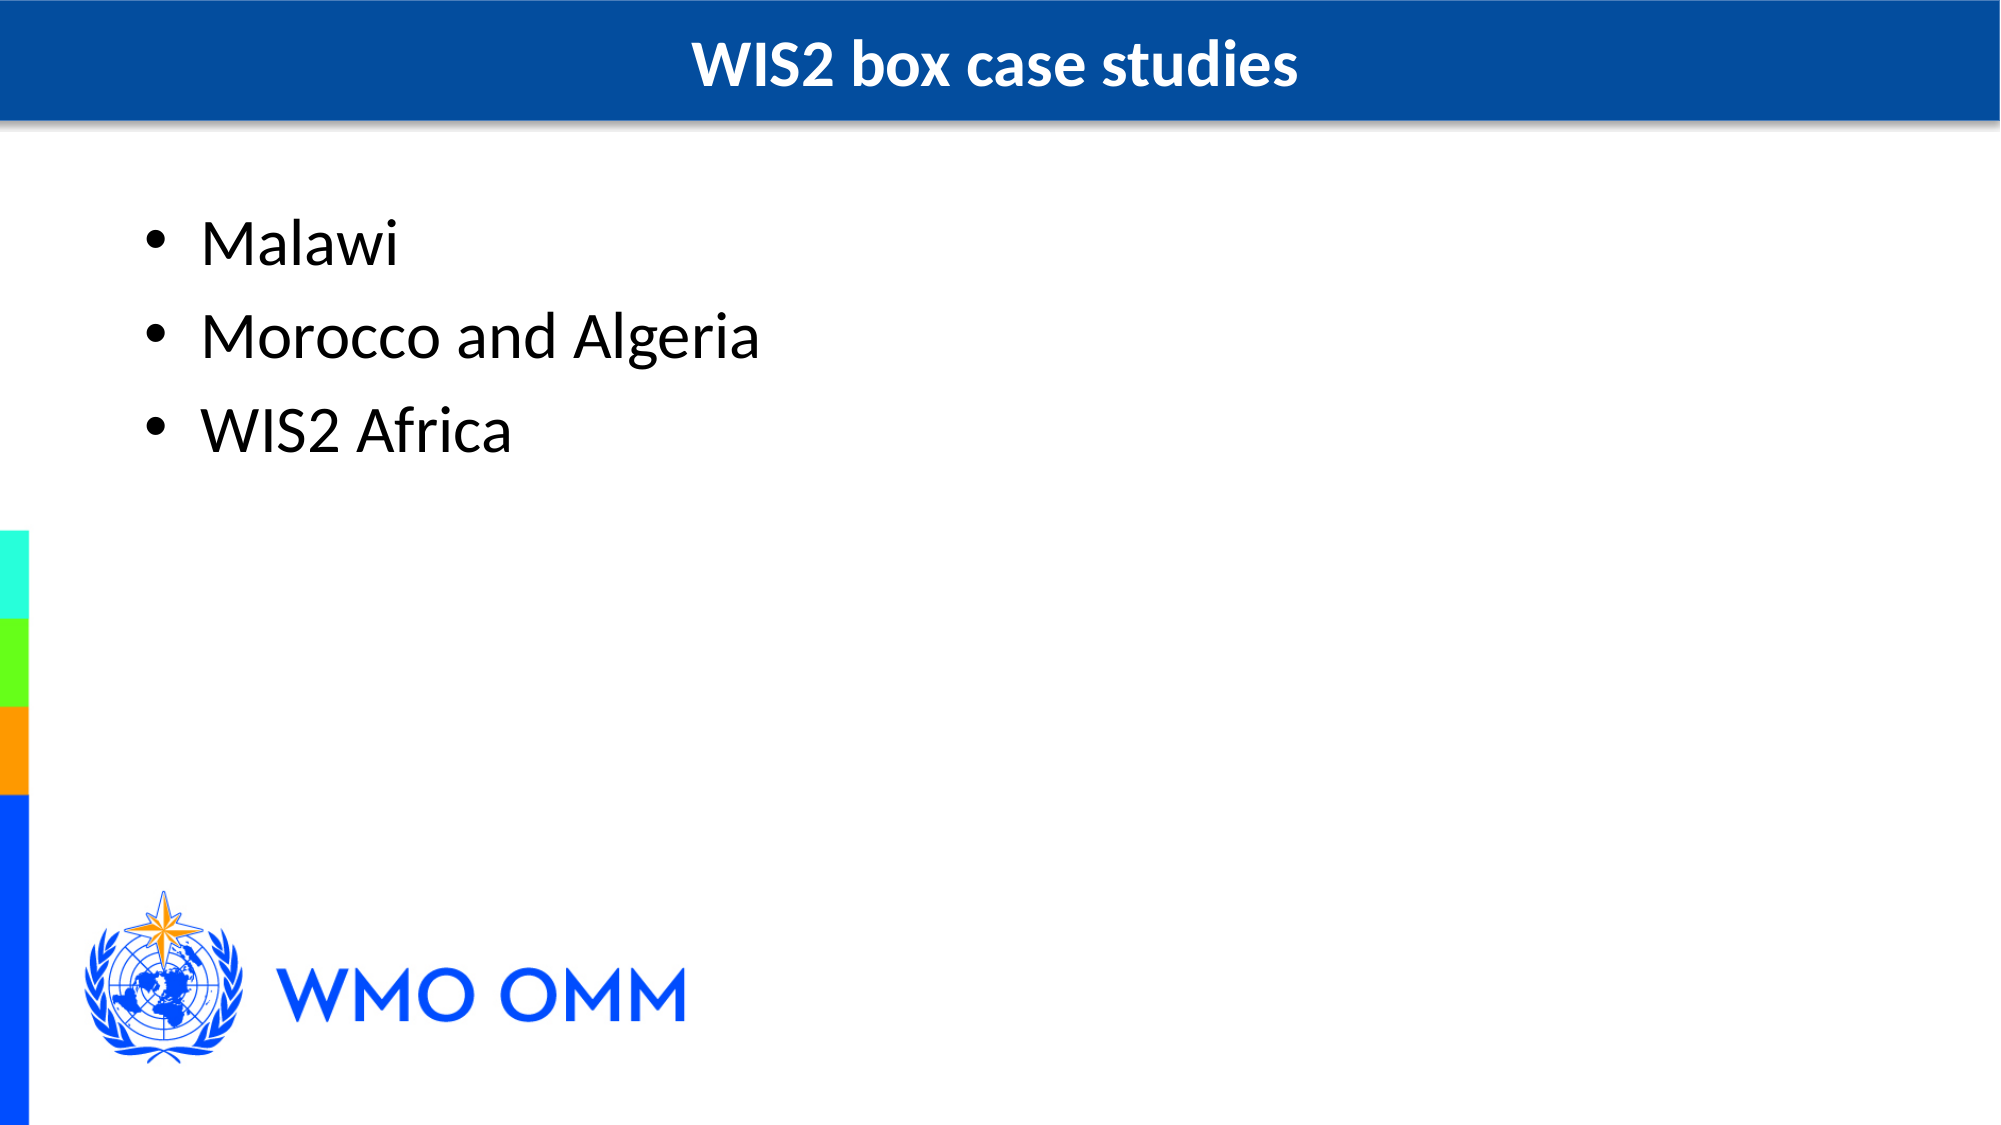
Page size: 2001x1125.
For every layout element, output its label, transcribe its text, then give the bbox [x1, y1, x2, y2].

list Malawi Morocco and Algeria WIS2 Africa [129, 191, 1930, 934]
text_box WIS2 box case studies [0, 0, 2000, 121]
picture [0, 121, 2000, 1125]
